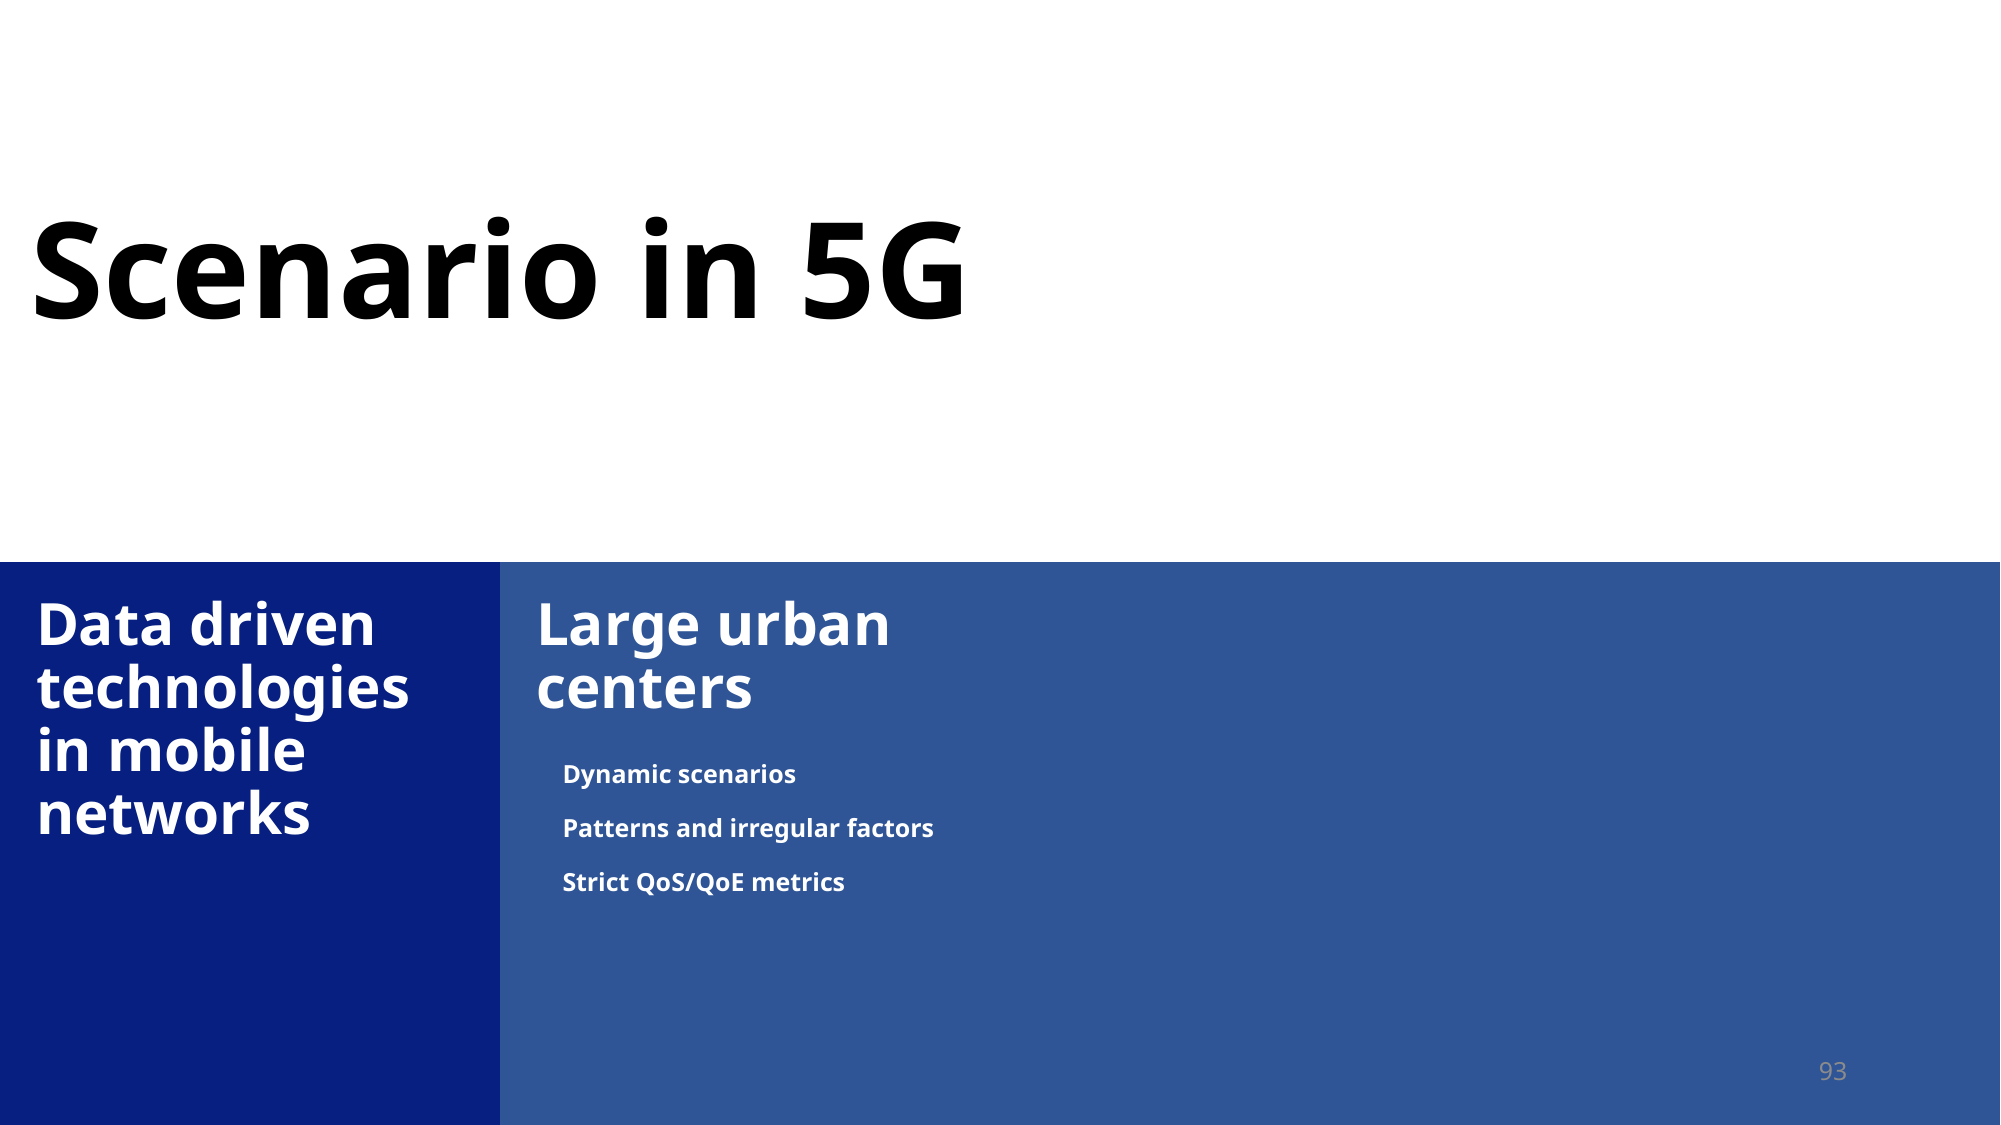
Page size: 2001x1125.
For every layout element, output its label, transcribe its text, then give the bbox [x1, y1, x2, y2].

title Scenario in 5G [0, 0, 2000, 562]
slide_number 93 [1412, 1042, 1863, 1103]
list Large urban centers [500, 562, 1000, 1125]
text_box [1000, 562, 2000, 1125]
text_box Dynamic scenarios Patterns and irregular factors Strict QoS/QoE metrics [562, 761, 975, 1015]
list Data driven technologies in mobile networks [0, 562, 500, 1125]
